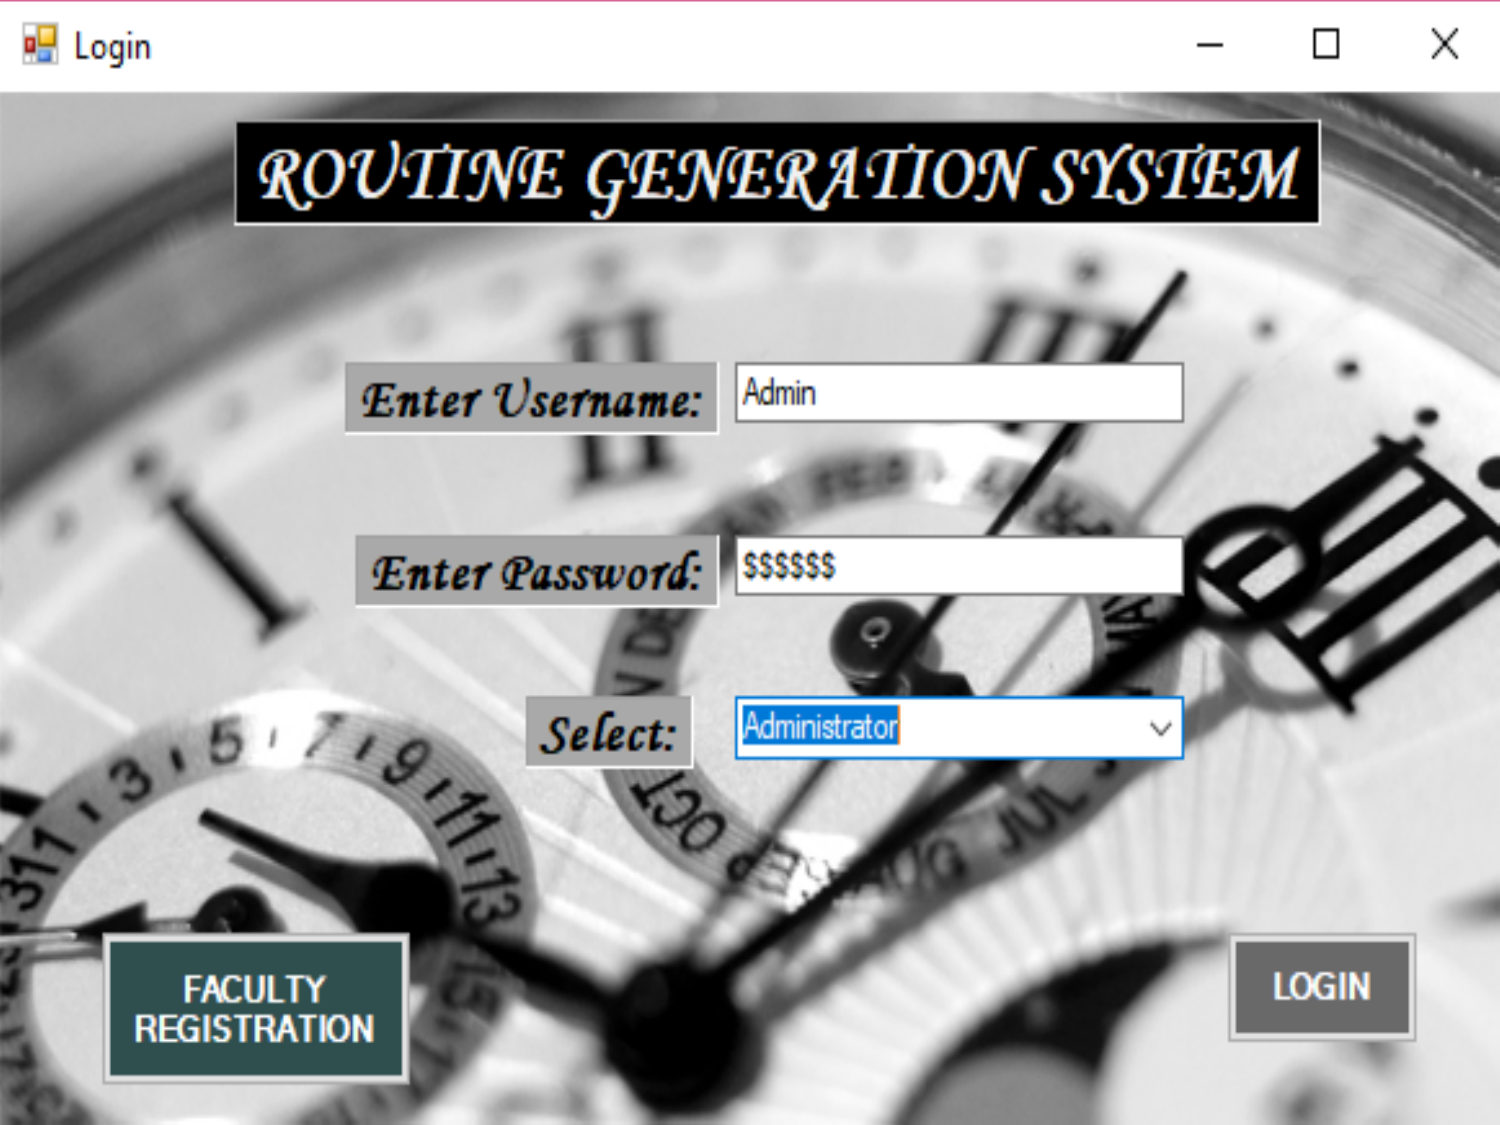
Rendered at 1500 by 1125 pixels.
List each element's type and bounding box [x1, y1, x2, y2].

list [0, 0, 1500, 1125]
